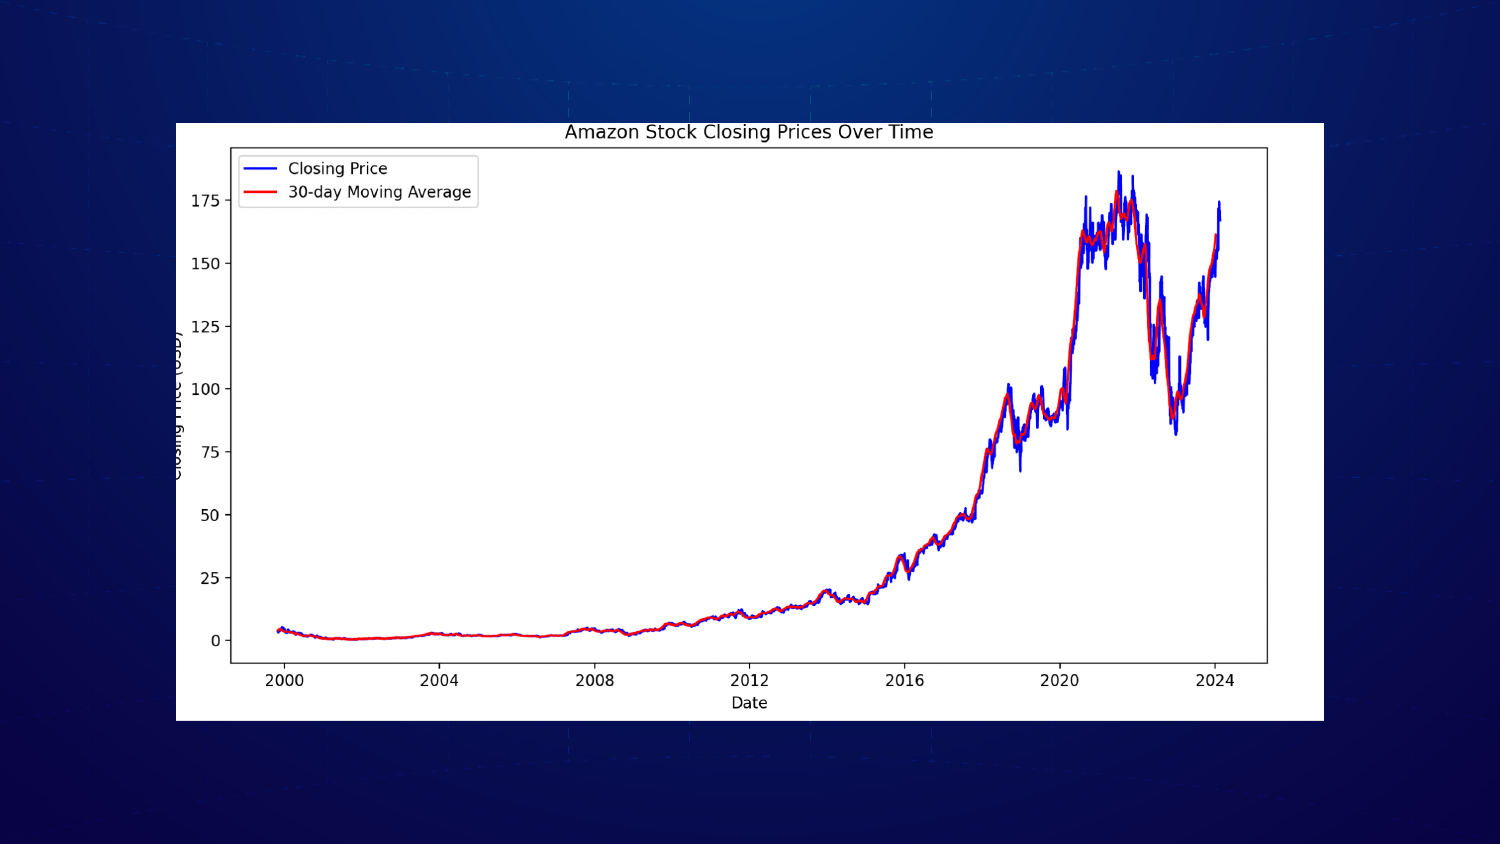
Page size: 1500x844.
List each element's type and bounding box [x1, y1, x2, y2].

picture [176, 123, 1324, 721]
